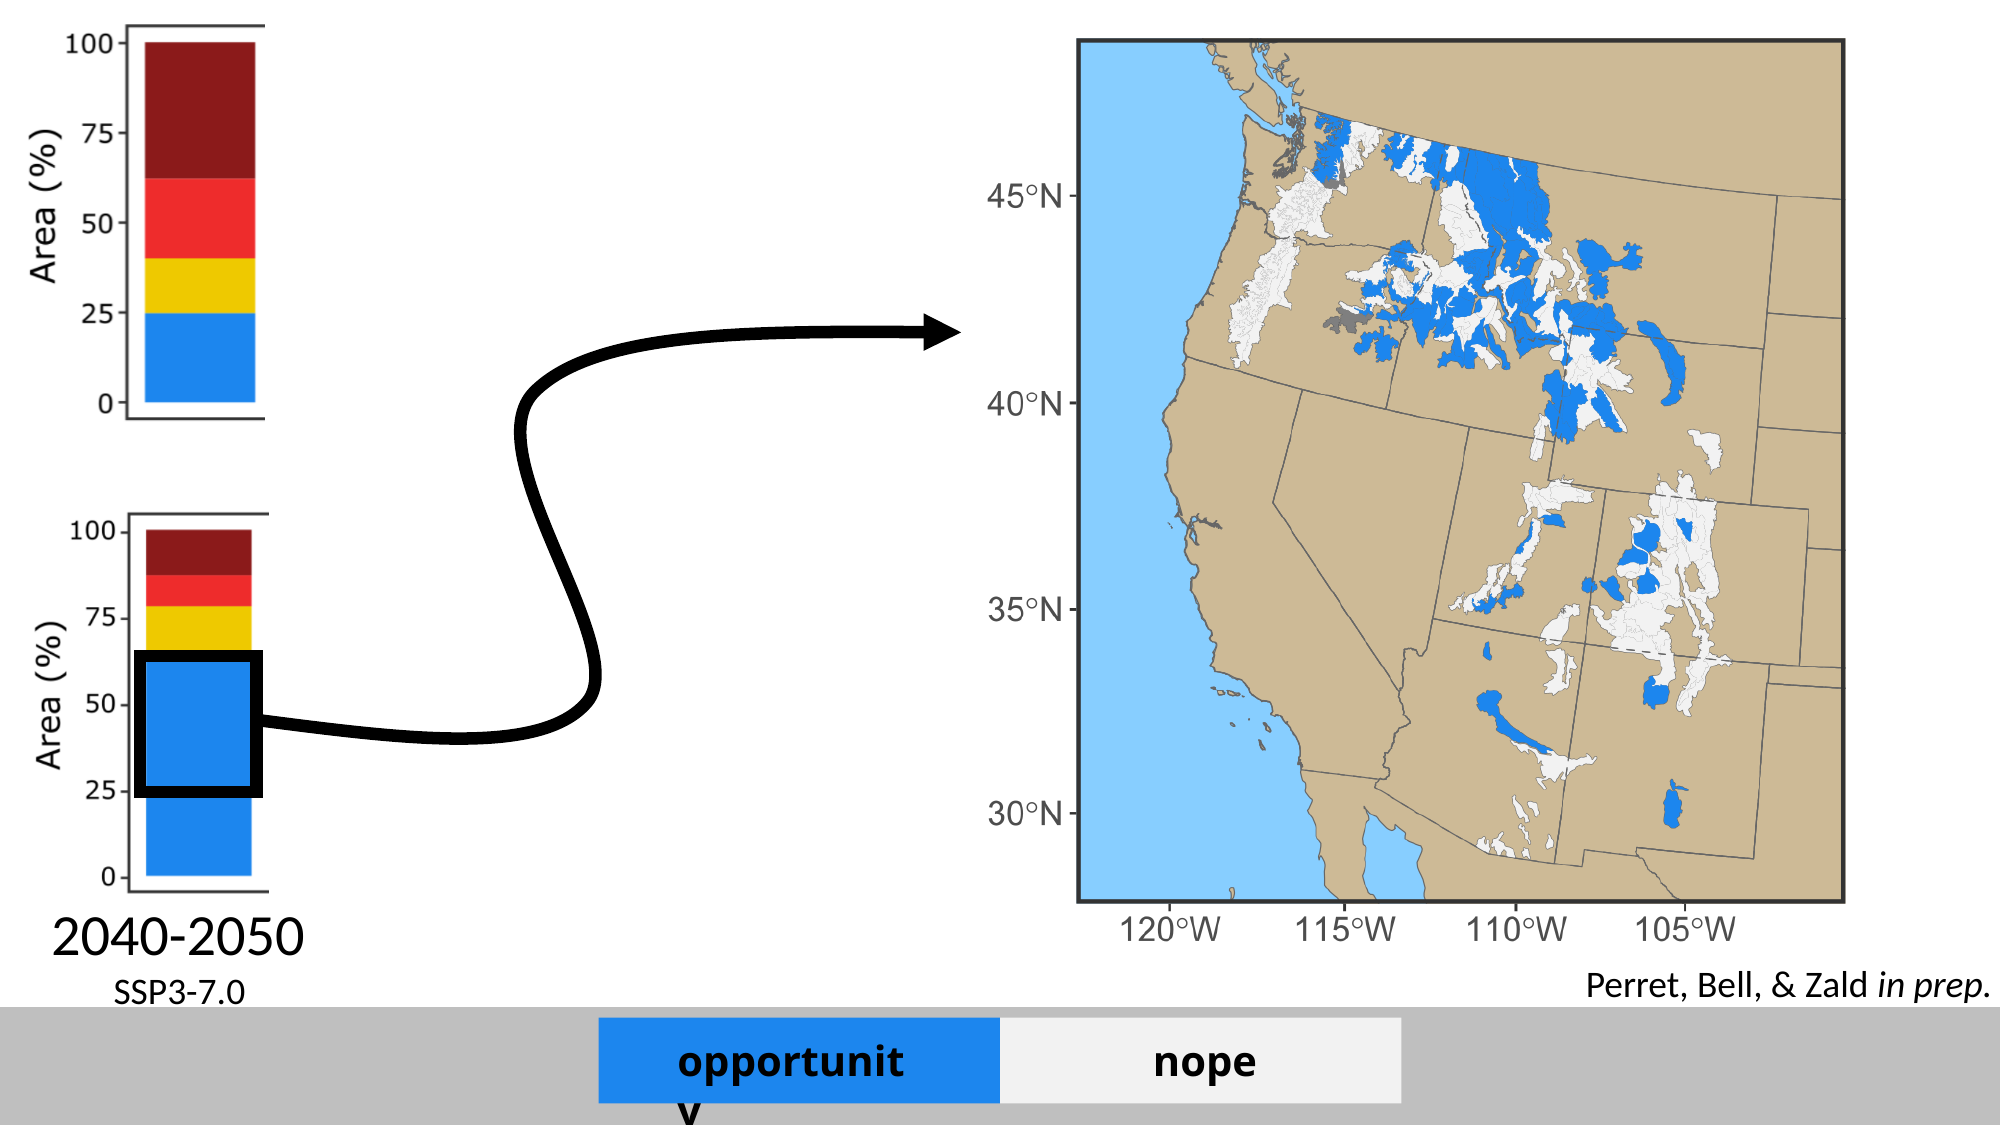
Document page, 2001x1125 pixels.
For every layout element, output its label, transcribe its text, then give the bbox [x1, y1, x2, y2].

text_box 2040-2050 SSP3-7.0 [36, 889, 323, 1020]
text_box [598, 1017, 1402, 1104]
picture [25, 500, 269, 907]
text_box Perret, Bell, & Zald in prep. [1571, 952, 2000, 1012]
picture [972, 23, 1866, 963]
text_box [0, 1006, 2000, 1125]
text_box [269, 326, 962, 740]
picture [21, 11, 265, 430]
